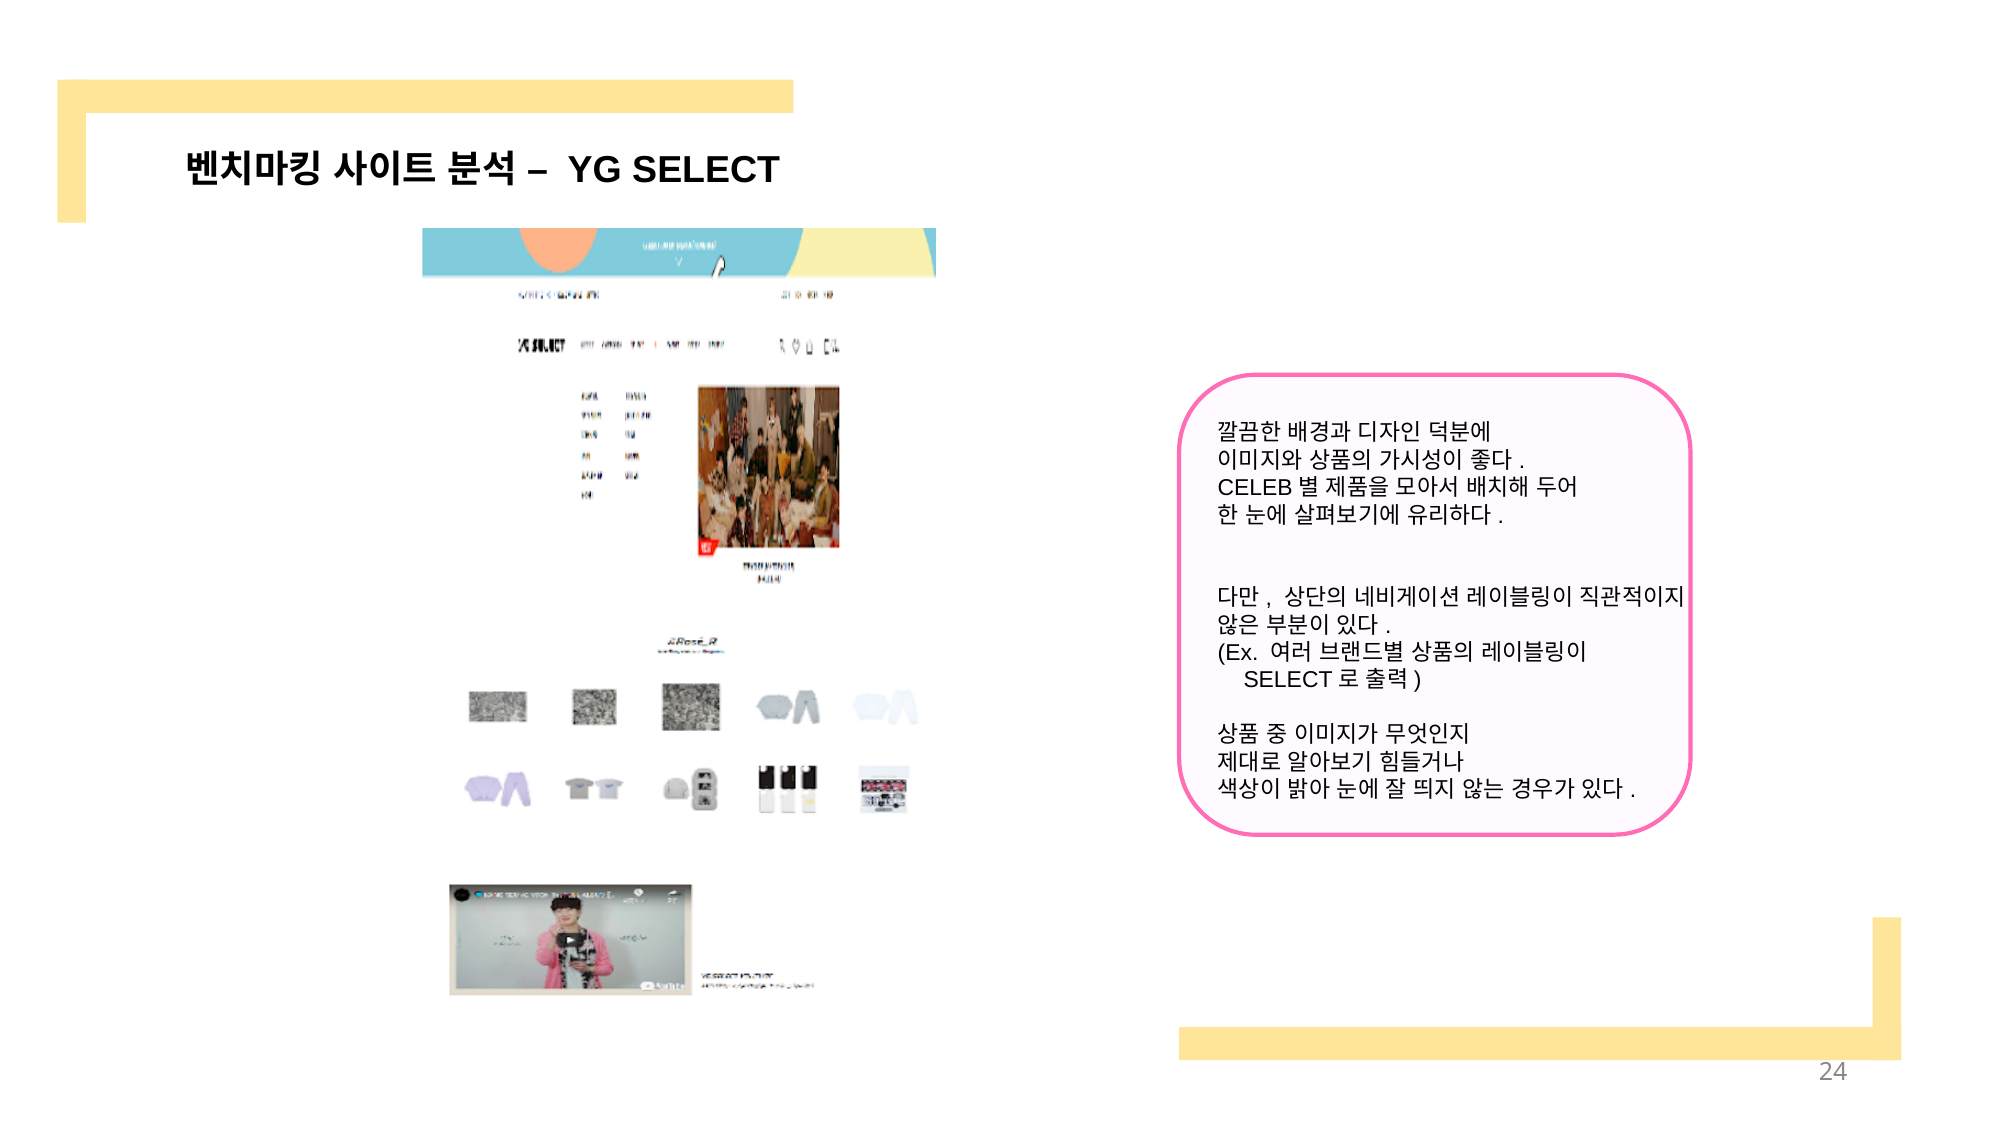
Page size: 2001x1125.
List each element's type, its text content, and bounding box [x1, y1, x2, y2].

text_box 깔끔한 배경과 디자인 덕분에 이미지와 상품의 가시성이 좋다. CELEB별 제품을 모아서 배치해 두어 한 눈에 살펴보기에 유리하다. 다만, 상단의 네비게이션 레이블링이 직관적이지 않은 부분이 있다. (Ex. 여러 브랜드별 상품의 레이블링이 SELECT로 출력) 상품 중 이미지가 무엇인지 제대로 알아보기 힘들거나 색상이 밝아 눈에 잘 띄지 않는 경우가 있다. [1202, 410, 1707, 810]
text_box [1872, 917, 1902, 1027]
picture [422, 223, 940, 599]
text_box [71, 79, 794, 113]
text_box [1179, 1027, 1902, 1061]
text_box [1179, 374, 1679, 835]
text_box [57, 79, 86, 223]
slide_number ‹#› [1412, 1042, 1863, 1103]
picture [435, 623, 940, 1018]
text_box 벤치마킹 사이트 분석 – YG SELECT [170, 137, 879, 198]
